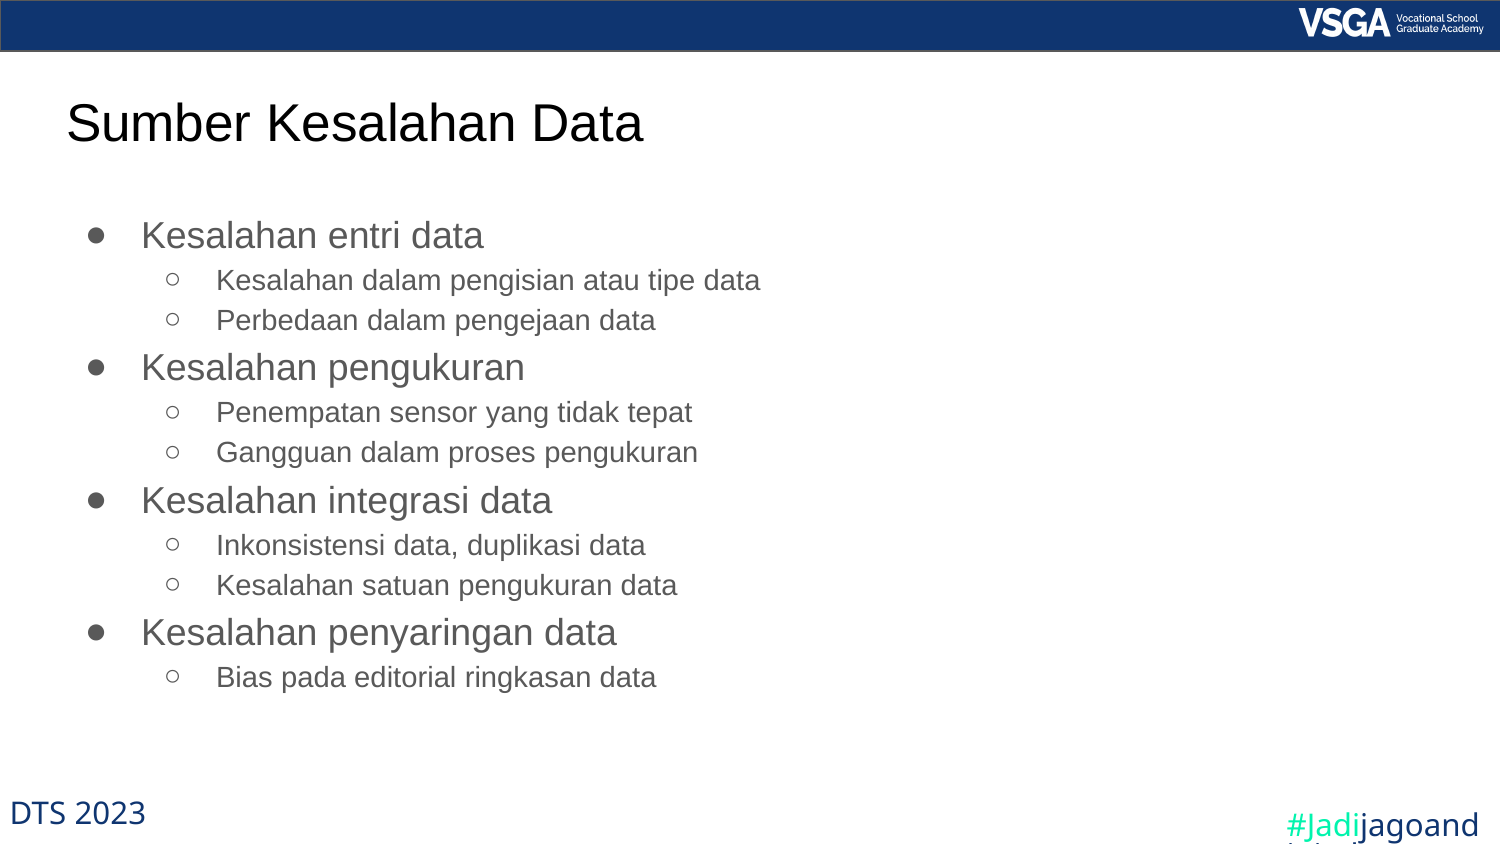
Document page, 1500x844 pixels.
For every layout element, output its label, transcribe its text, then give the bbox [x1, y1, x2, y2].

list Kesalahan entri data Kesalahan dalam pengisian atau tipe data Perbedaan dalam pengejaan data Kesalahan pengukuran Penempatan sensor yang tidak tepat Gangguan dalam proses pengukuran Kesalahan integrasi data Inkonsistensi data, duplikasi data Kesalahan satuan pengukuran data Kesalahan penyaringan data Bias pada editorial ringkasan data [51, 189, 1449, 750]
title Sumber Kesalahan Data [51, 72, 1449, 167]
picture [1284, 0, 1498, 79]
